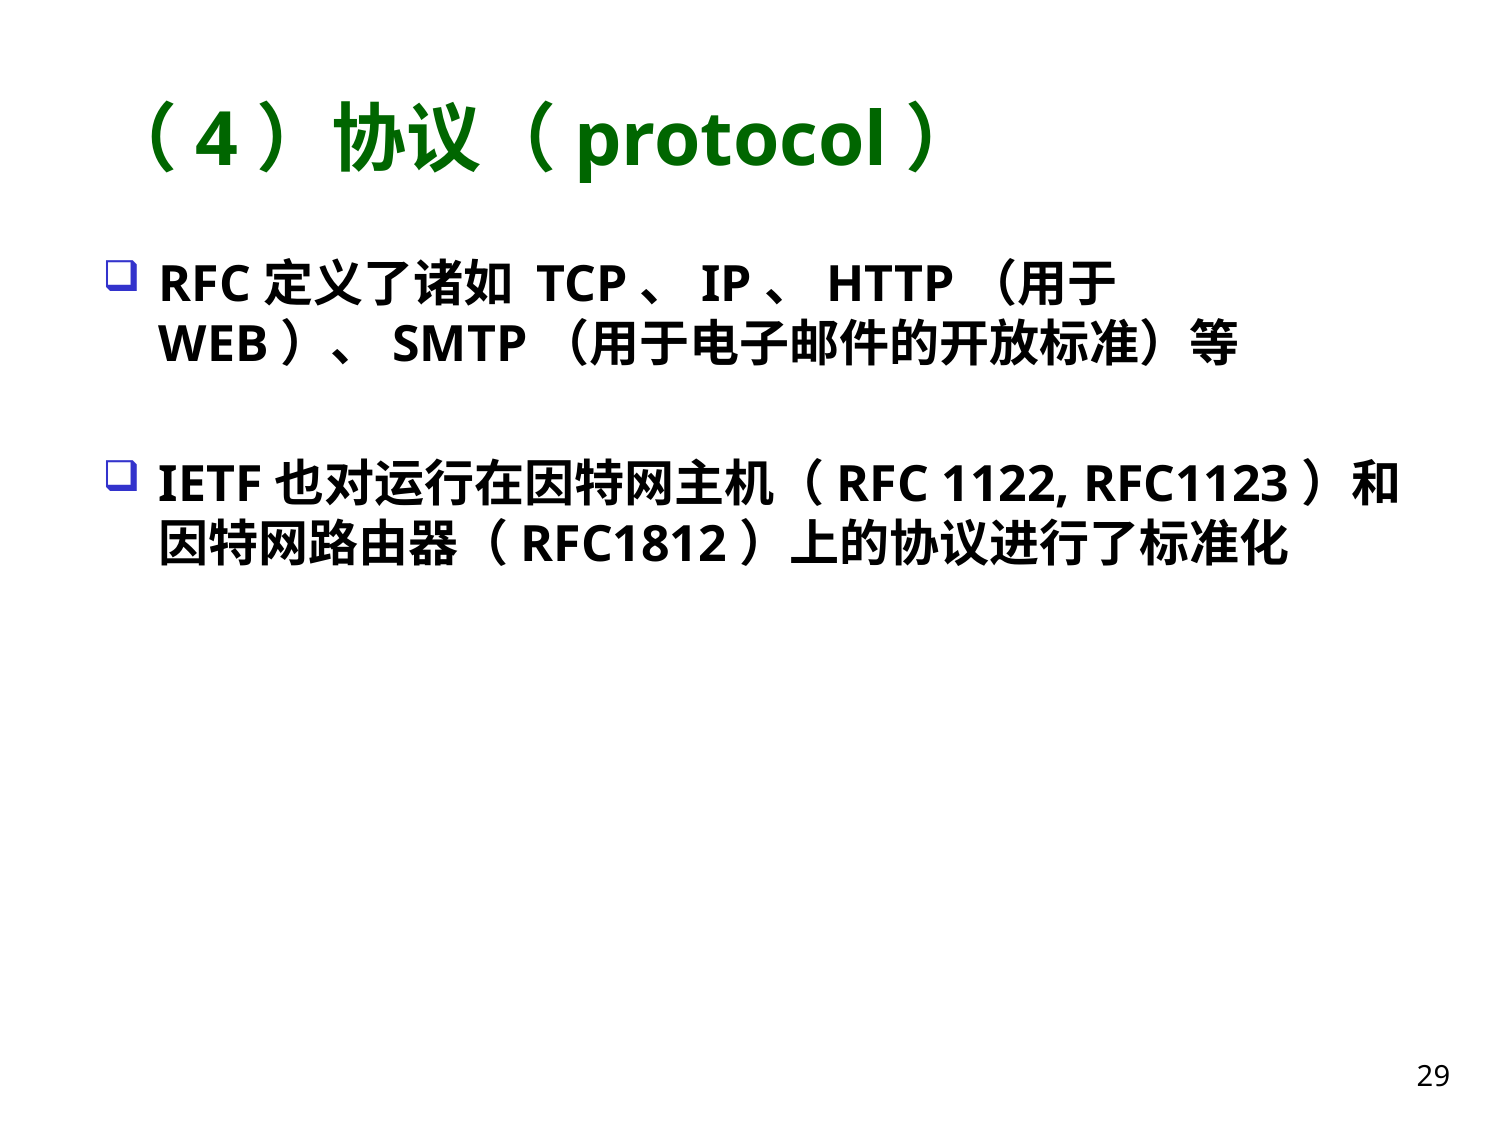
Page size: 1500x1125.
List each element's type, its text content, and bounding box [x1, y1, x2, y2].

list RFC定义了诸如 TCP、IP、HTTP（用于WEB）、SMTP（用于电子邮件的开放标准）等 IETF也对运行在因特网主机（RFC 1122, RFC1123）和因特网路由器（RFC1812）上的协议进行了标准化 [87, 244, 1466, 1025]
slide_number 29 [1362, 1050, 1466, 1125]
title （4）协议（protocol） [87, 67, 1466, 204]
